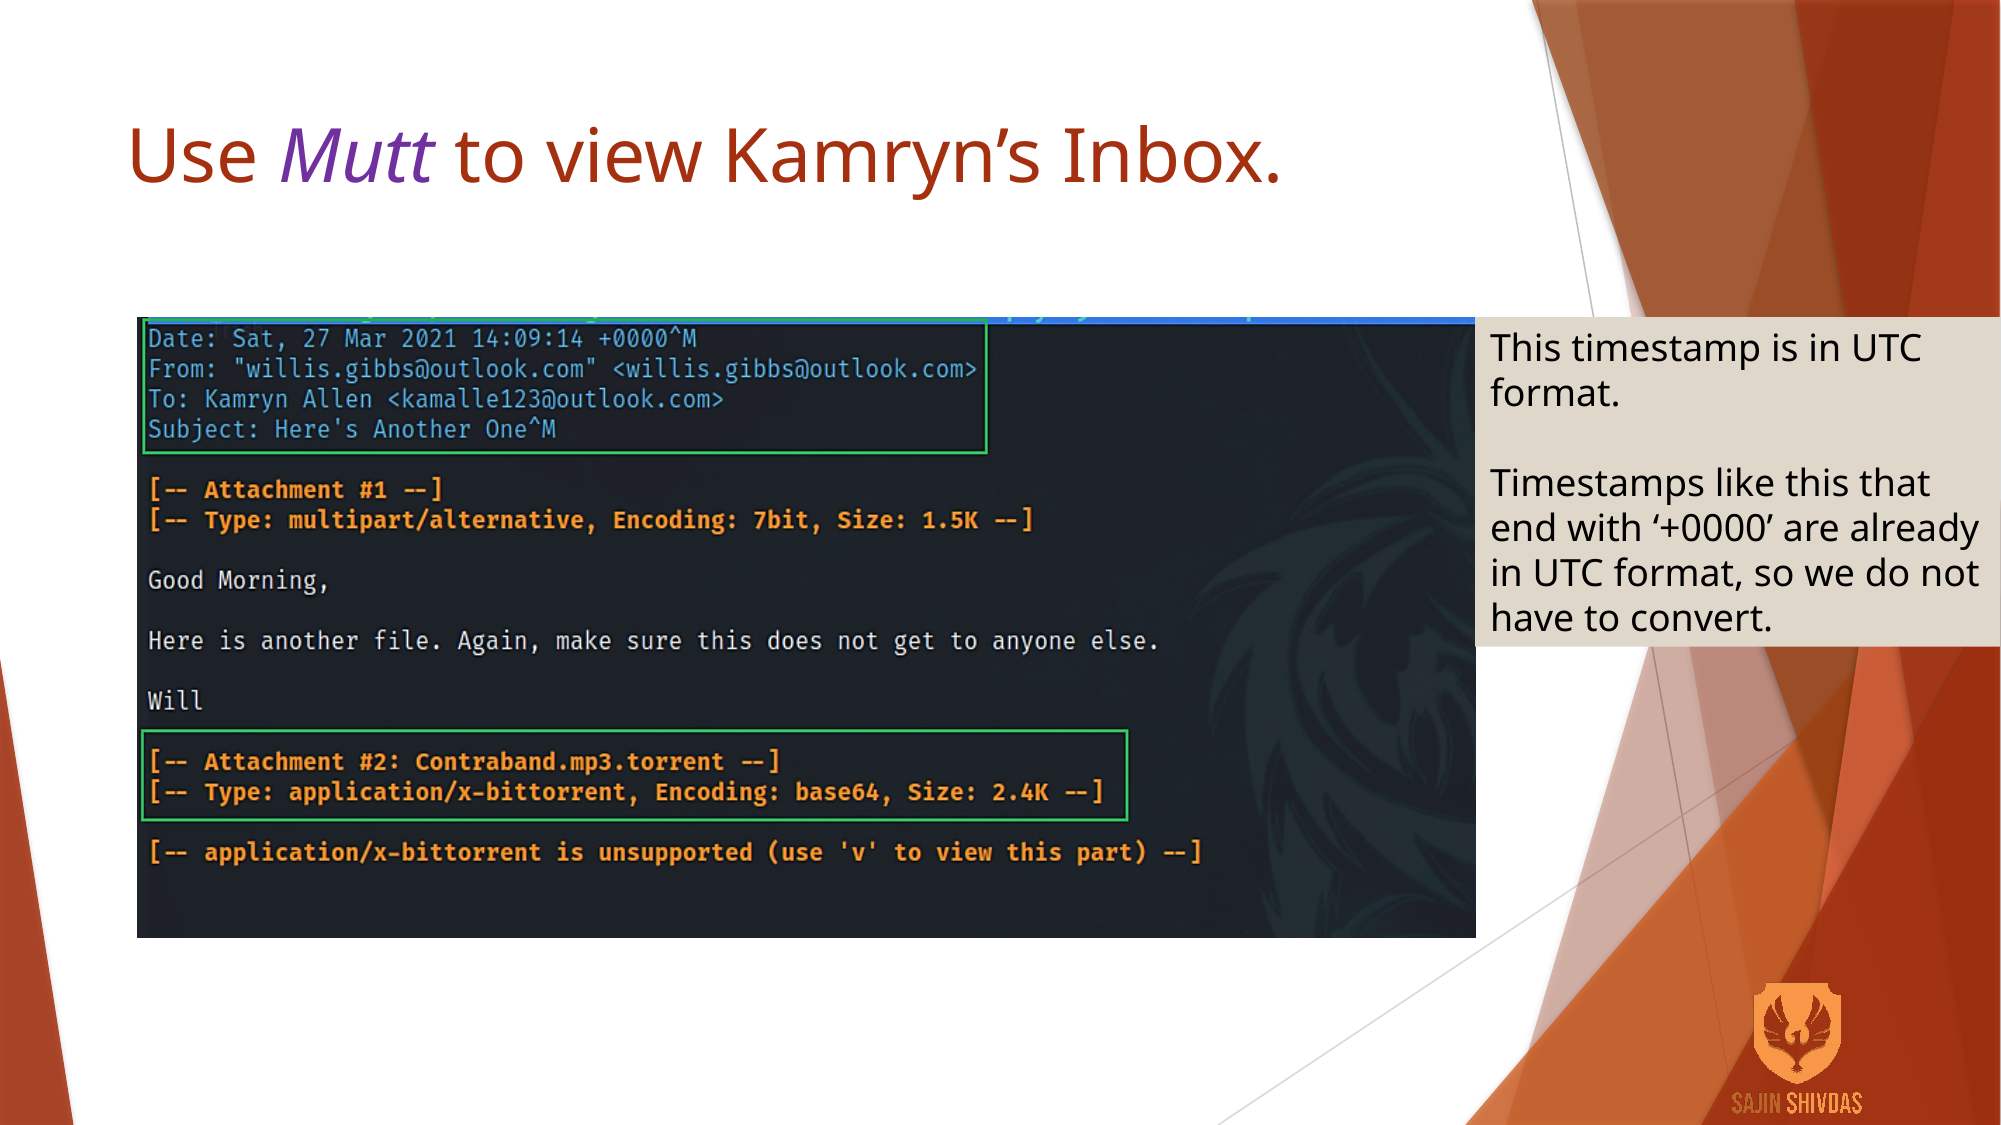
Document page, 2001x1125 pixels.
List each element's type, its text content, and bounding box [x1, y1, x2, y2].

picture [1723, 974, 1874, 1125]
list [136, 316, 1476, 938]
text_box This timestamp is in UTC format. Timestamps like this that end with ‘+0000’ are already in UTC format, so we do not have to convert. [1477, 317, 2000, 647]
title Use Mutt to view Kamryn’s Inbox. [111, 99, 1522, 317]
